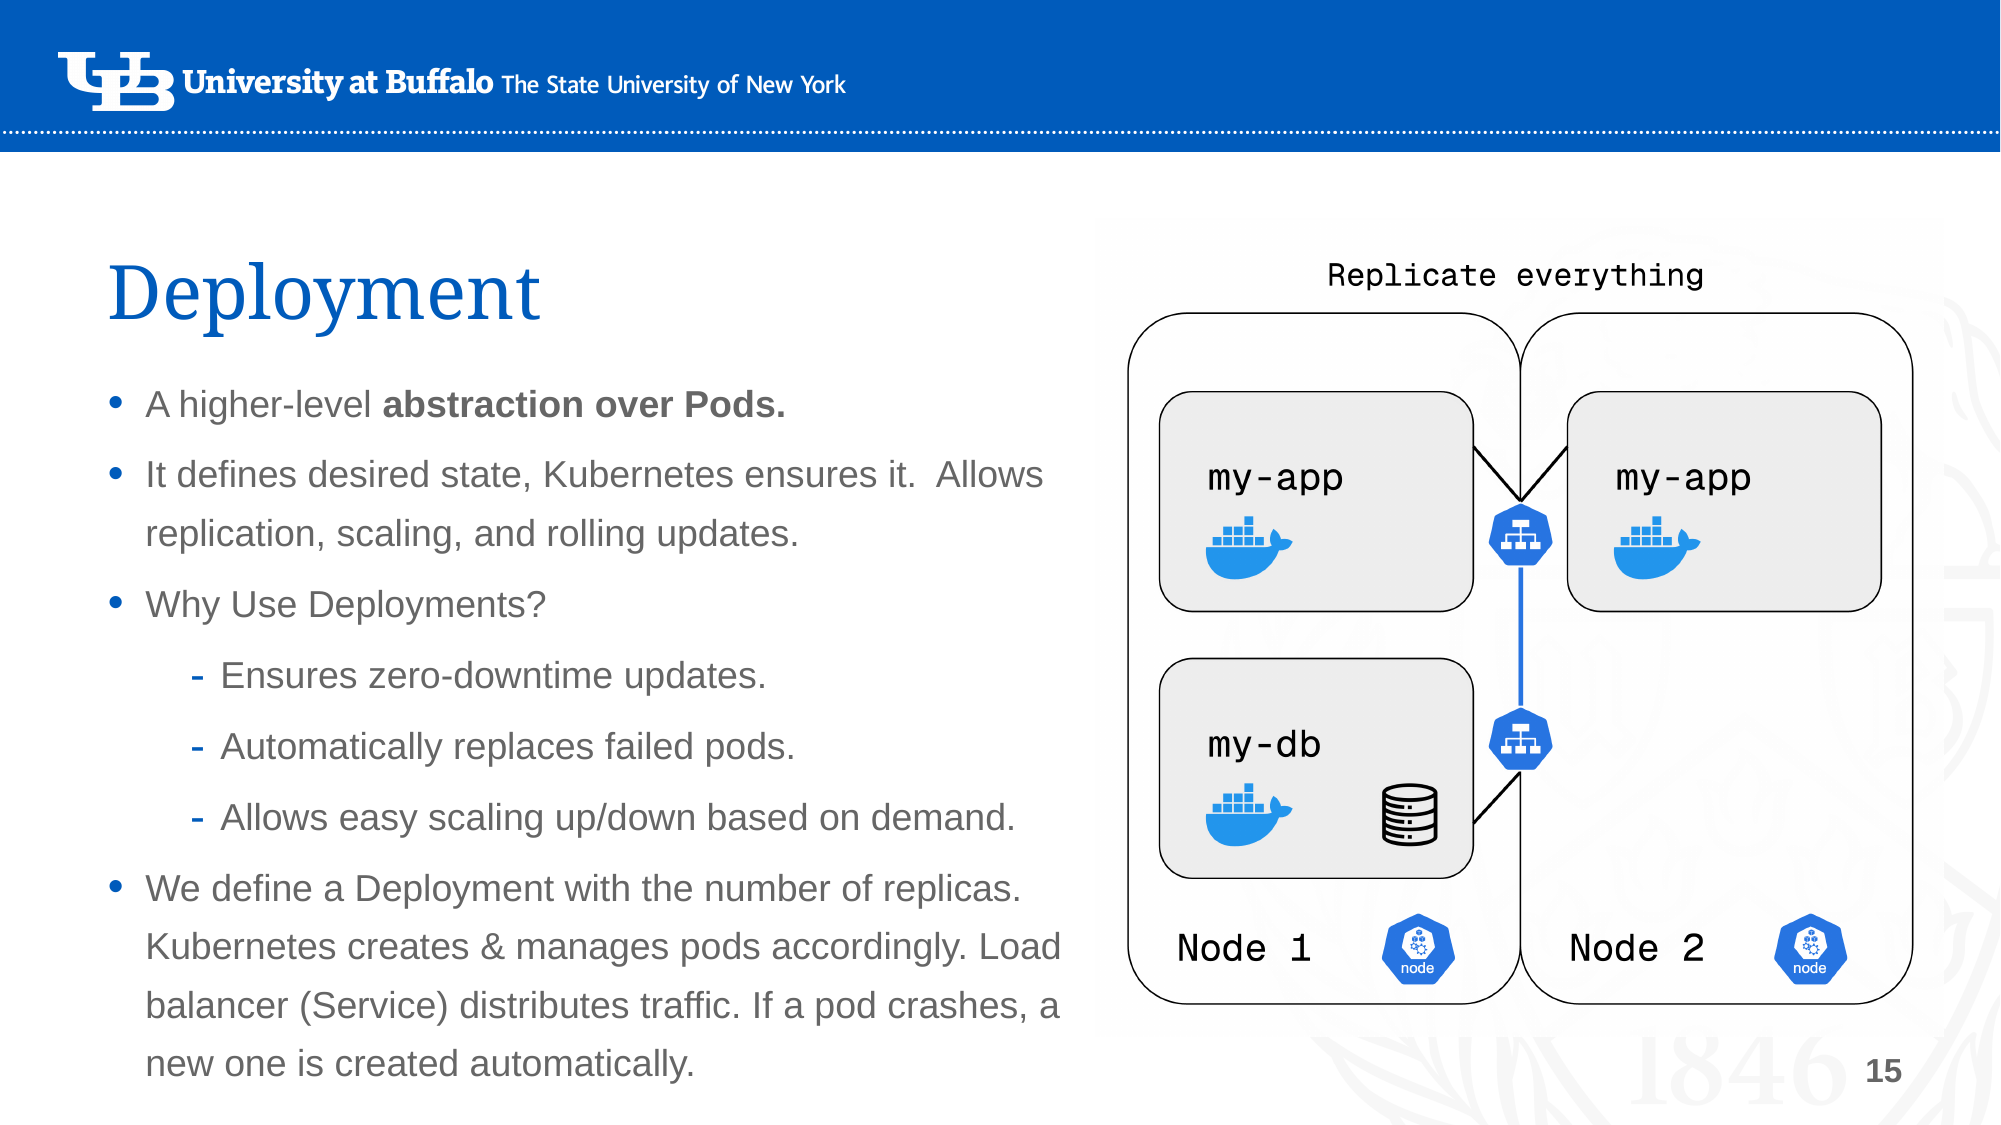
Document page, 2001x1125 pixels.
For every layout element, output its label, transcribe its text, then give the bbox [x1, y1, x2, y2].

picture [0, 0, 2001, 1125]
footer 15 [1242, 1038, 1918, 1099]
list A higher-level abstraction over Pods. It defines desired state, Kubernetes ensures it. Allows replication, scaling, and rolling updates. Why Use Deployments? Ensures zero-downtime updates. Automatically replaces failed pods. Allows easy scaling up/down based on demand. We define a Deployment with the number of replicas. Kubernetes creates & manages pods accordingly. Load balancer (Service) distributes traffic. If a pod crashes, a new one is created automatically. [93, 358, 1094, 1010]
title Deployment [93, 246, 1094, 343]
